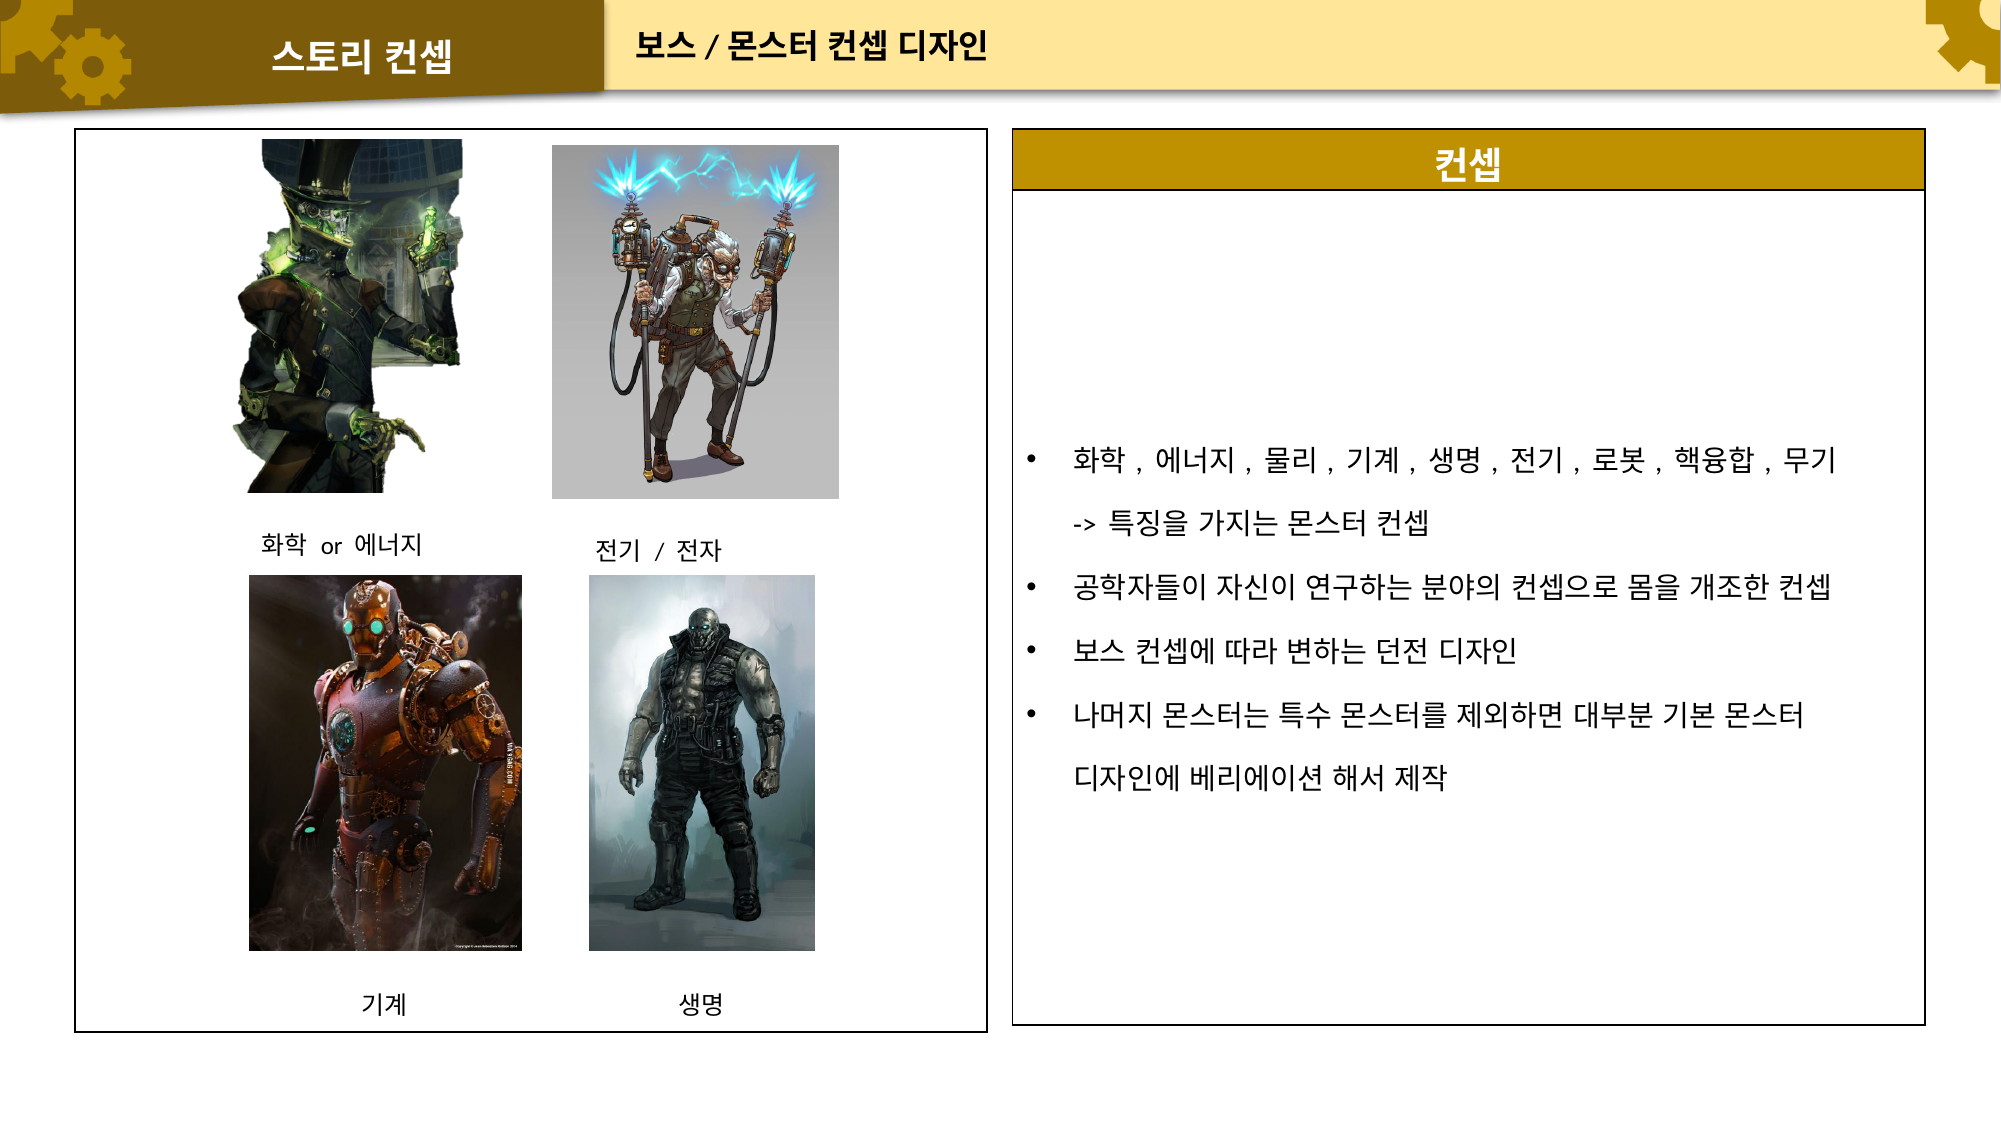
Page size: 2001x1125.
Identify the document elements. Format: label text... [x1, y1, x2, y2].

text_box [74, 128, 988, 1033]
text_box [249, 575, 815, 1032]
table_cell 화학, 에너지, 물리, 기계, 생명, 전기, 로봇, 핵융합, 무기 -> 특징을 가지는 몬스터 컨셉 공학자들이 자신이 연구하는 분야의 컨셉으로 몸을 개조한 컨셉 보스 컨셉에 따라 변하는 던전 디자인 나머지 몬스터는 특수 몬스터를 제외하면 대부분 기본 몬스터 디자인에 베리에이션 해서 제작 [1013, 191, 1924, 1024]
list 보스/몬스터 컨셉 디자인 [621, 18, 1863, 73]
table_header 컨셉 [1013, 130, 1924, 189]
title 스토리 컨셉 [137, 6, 588, 85]
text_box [224, 139, 839, 575]
